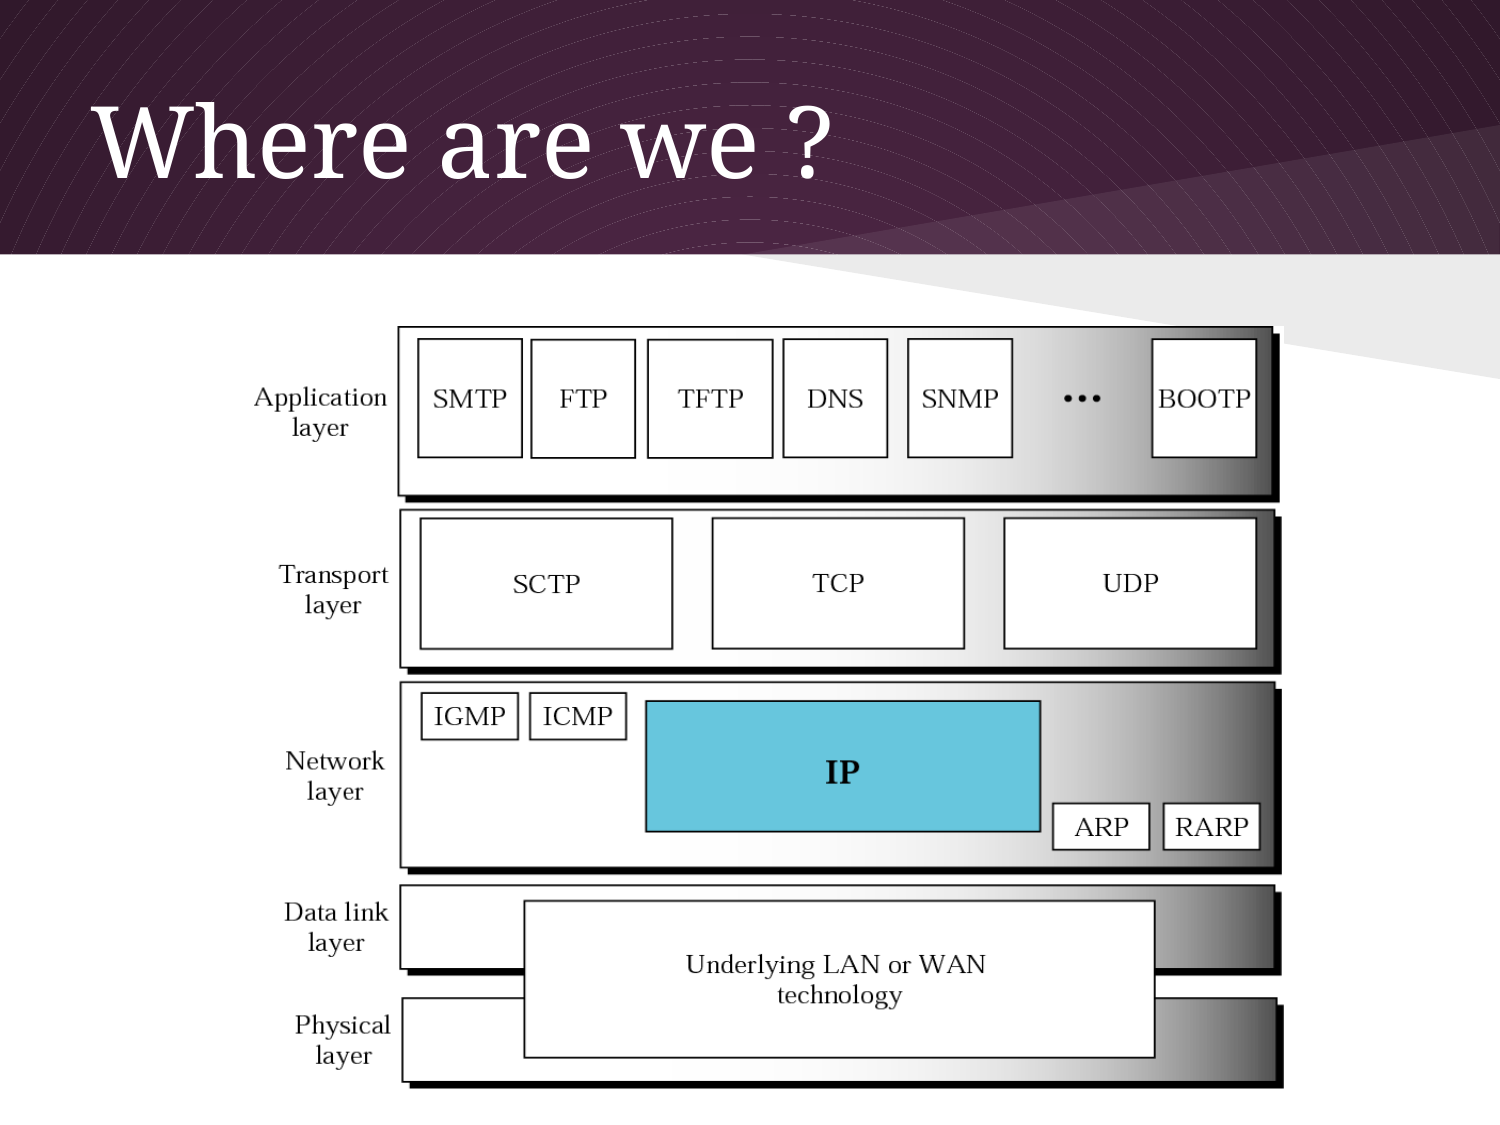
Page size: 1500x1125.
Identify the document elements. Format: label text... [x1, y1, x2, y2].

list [253, 325, 1284, 1089]
title Where are we ? [75, 45, 1425, 233]
